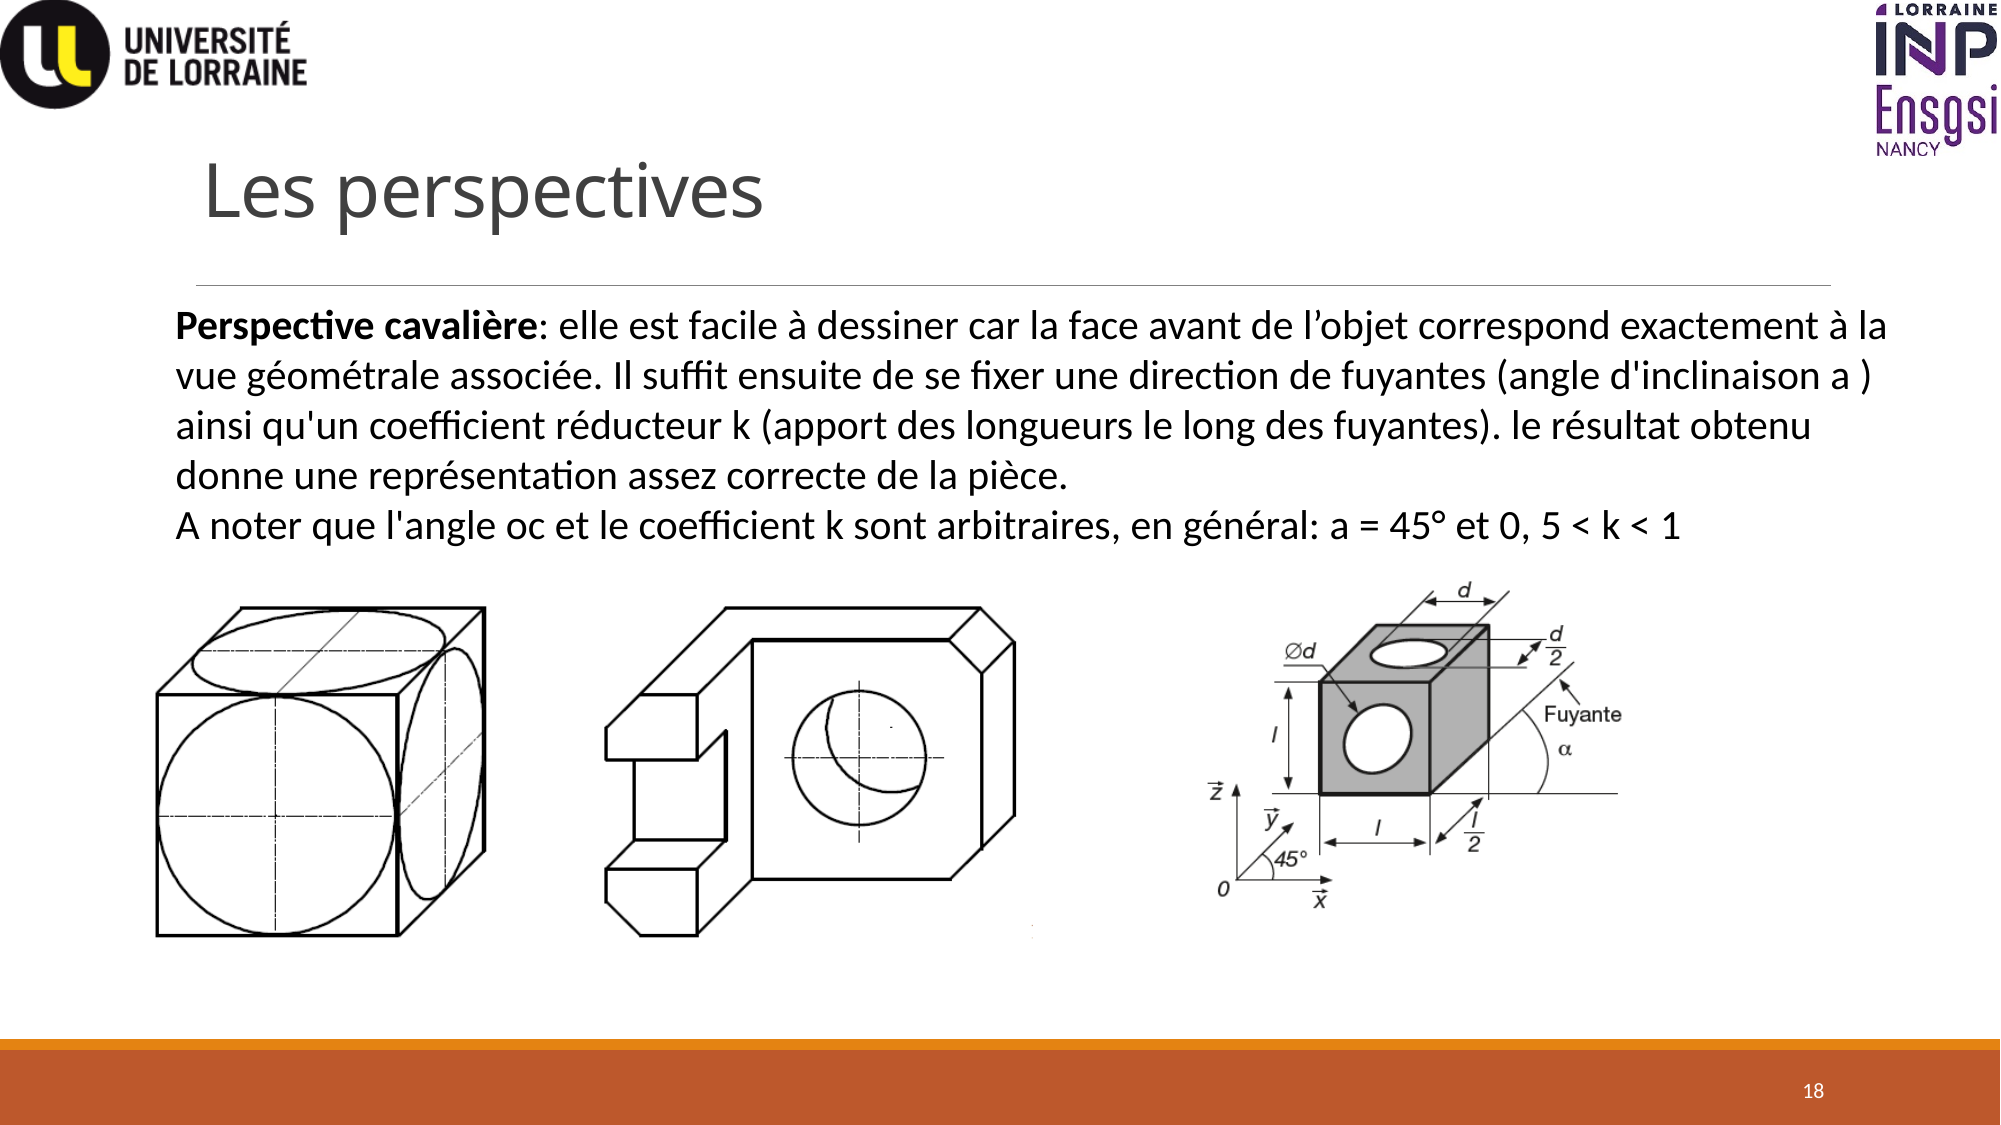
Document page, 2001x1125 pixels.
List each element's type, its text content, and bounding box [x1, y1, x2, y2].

picture [1156, 578, 1642, 923]
picture [0, 0, 314, 110]
picture [1876, 3, 1997, 156]
title Les perspectives [187, 101, 1813, 240]
picture [95, 557, 1033, 943]
slide_number 18 [1624, 1059, 1840, 1120]
text_box Perspective cavalière: elle est facile à dessiner car la face avant de l’objet correspond exactement à la vue géométrale associée. Il suffit ensuite de se fixer une direction de fuyantes (angle d'inclinaison a ) ainsi qu'un coefficient réducteur k (apport des longueurs le long des fuyantes). le résultat obtenu donne une représentation assez correcte de la pièce. A noter que l'angle oc et le coefficient k sont arbitraires, en général: a = 45° et 0, 5 < k < 1 [160, 290, 1932, 556]
